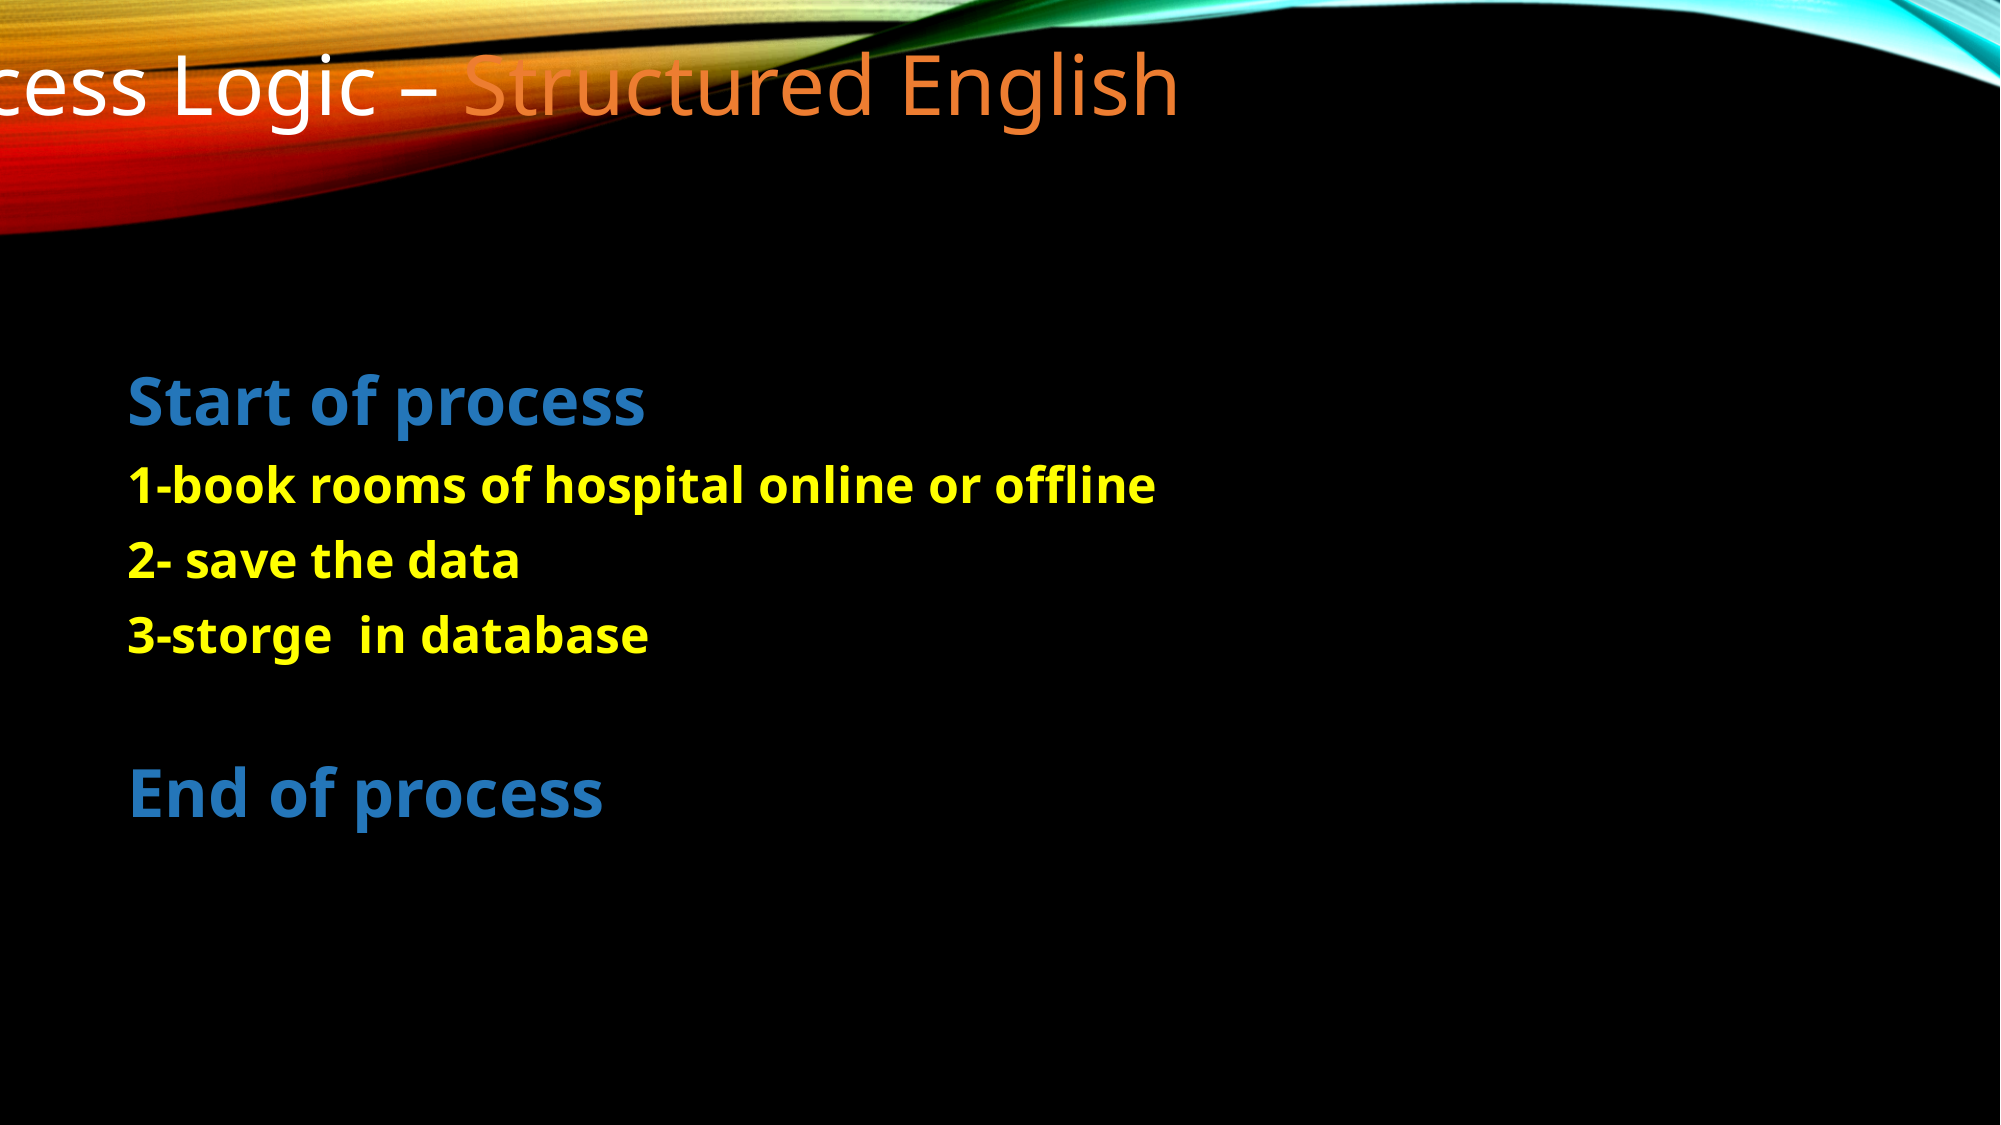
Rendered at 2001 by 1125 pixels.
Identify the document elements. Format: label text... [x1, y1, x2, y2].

list Start of process 1-book rooms of hospital online or offline 2- save the data 3-storge in database End of process [112, 360, 1888, 1021]
picture [0, 0, 2000, 237]
title Process Logic – Structured English [0, 0, 1198, 195]
